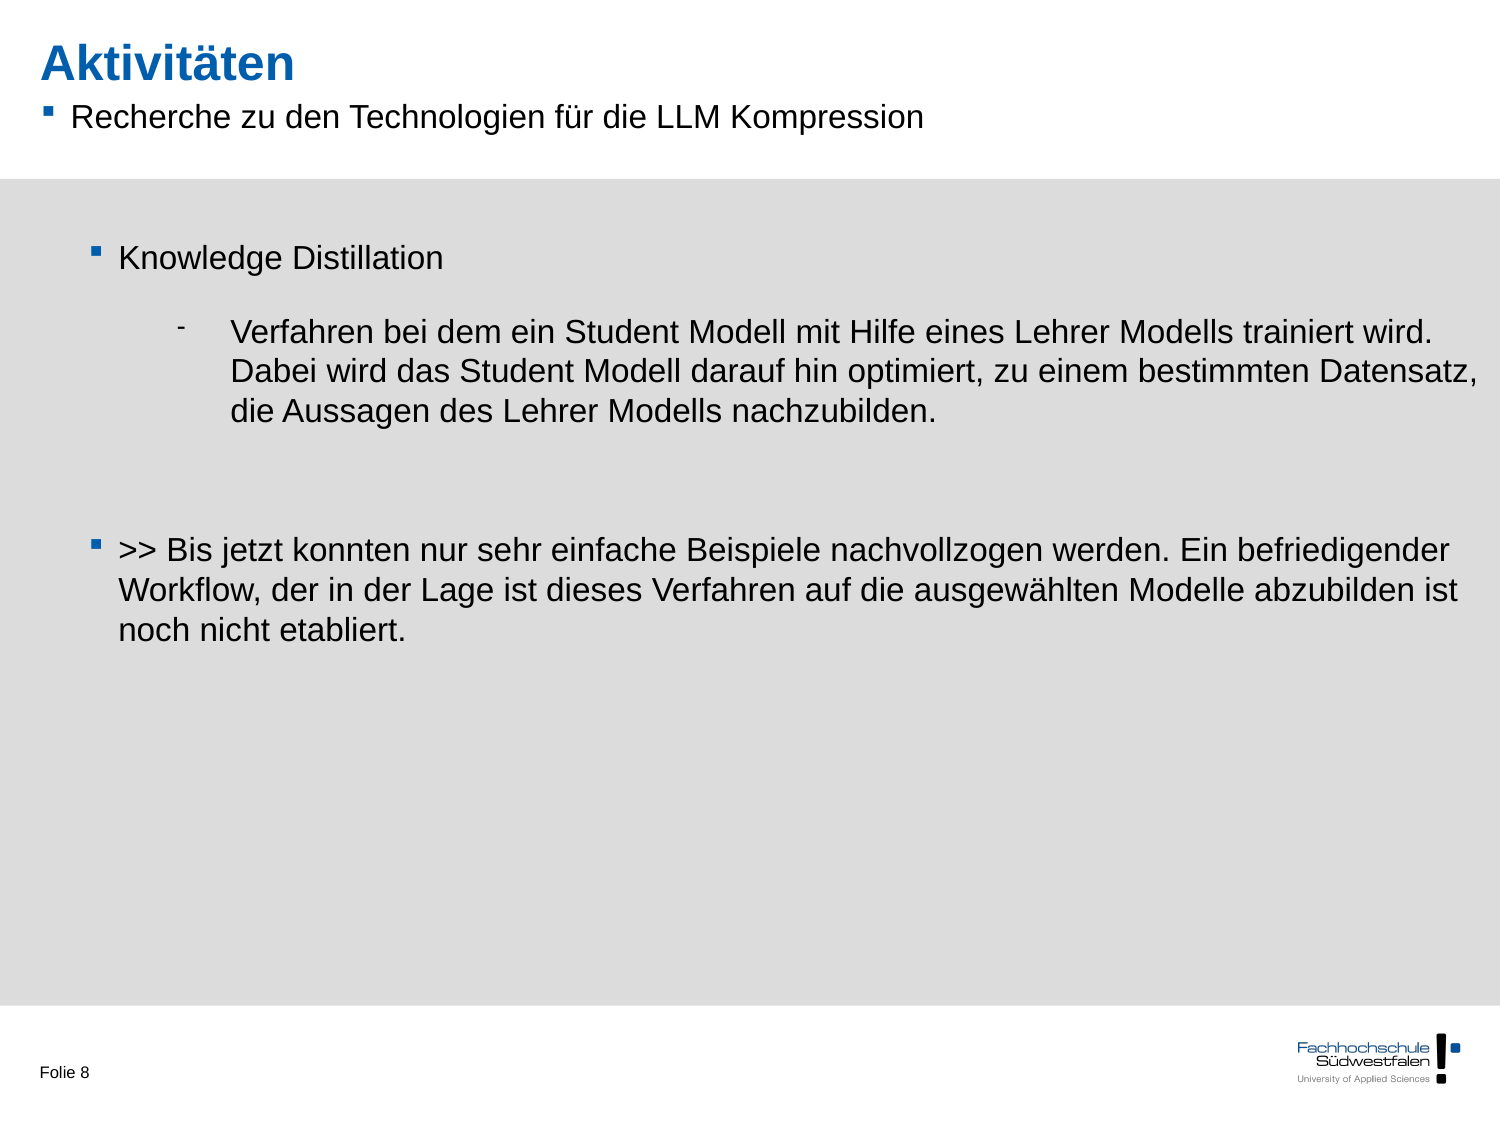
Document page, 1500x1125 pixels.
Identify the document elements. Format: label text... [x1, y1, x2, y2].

title Aktivitäten [39, 30, 1460, 88]
list Recherche zu den Technologien für die LLM Kompression [40, 88, 1458, 149]
list Knowledge Distillation Verfahren bei dem ein Student Modell mit Hilfe eines Lehrer Modells trainiert wird. Dabei wird das Student Modell darauf hin optimiert, zu einem bestimmten Datensatz, die Aussagen des Lehrer Modells nachzubilden. >> Bis jetzt konnten nur sehr einfache Beispiele nachvollzogen werden. Ein befriedigender Workflow, der in der Lage ist dieses Verfahren auf die ausgewählten Modelle abzubilden ist noch nicht etabliert. [88, 236, 1500, 1034]
